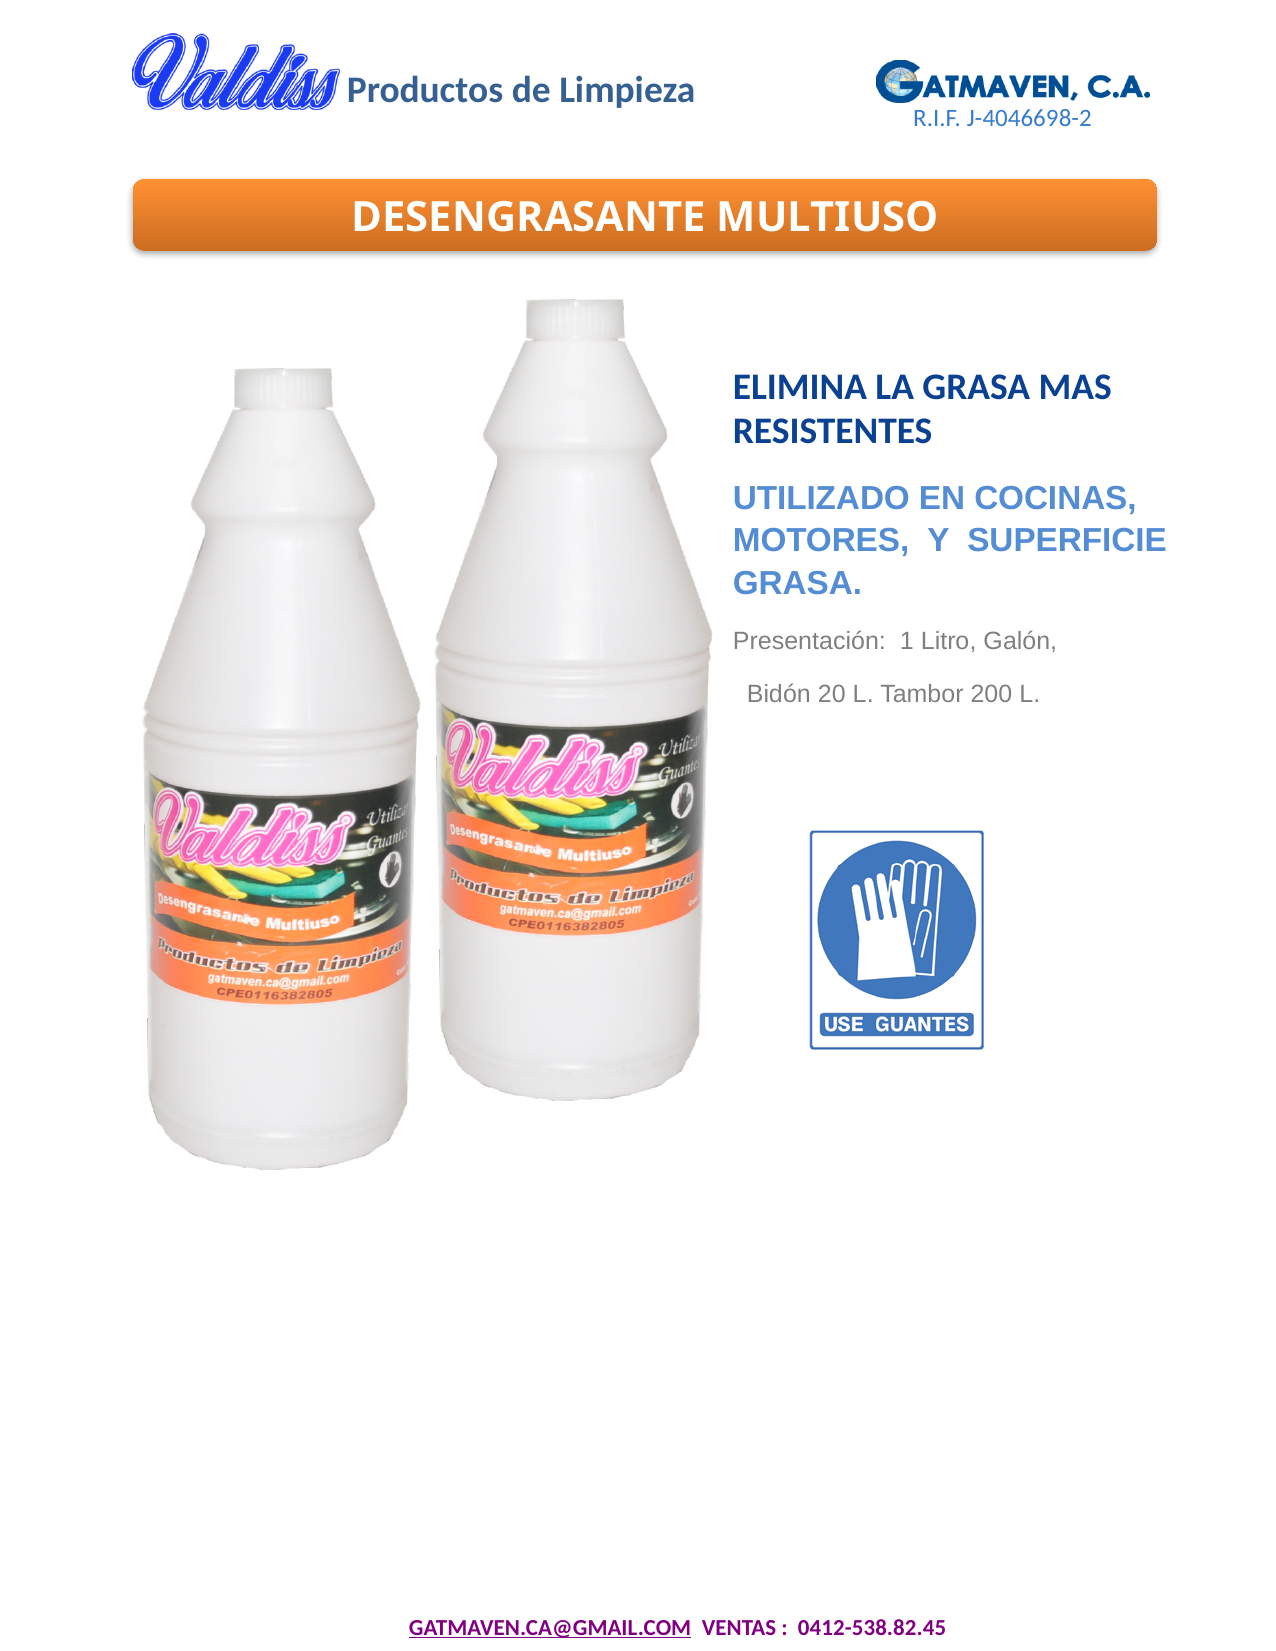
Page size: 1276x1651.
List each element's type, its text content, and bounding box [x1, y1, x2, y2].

picture [117, 276, 749, 1180]
text_box Productos de Limpieza [338, 57, 720, 117]
picture [760, 827, 1033, 1051]
text_box GATMAVEN.CA@GMAIL.COM VENTAS : 0412-538.82.45 [394, 1604, 962, 1647]
table_header ELIMINA LA GRASA MAS RESISTENTES UTILIZADO EN COCINAS, MOTORES, Y SUPERFICIE GRASA. Presentación: 1 Litro, Galón, Bidón 20 L. Tambor 200 L. [754, 308, 1240, 739]
picture [876, 59, 1150, 103]
text_box DESENGRASANTE MULTIUSO [132, 179, 1158, 251]
text_box R.I.F. J-4046698-2 [898, 110, 1108, 140]
picture [132, 33, 340, 110]
